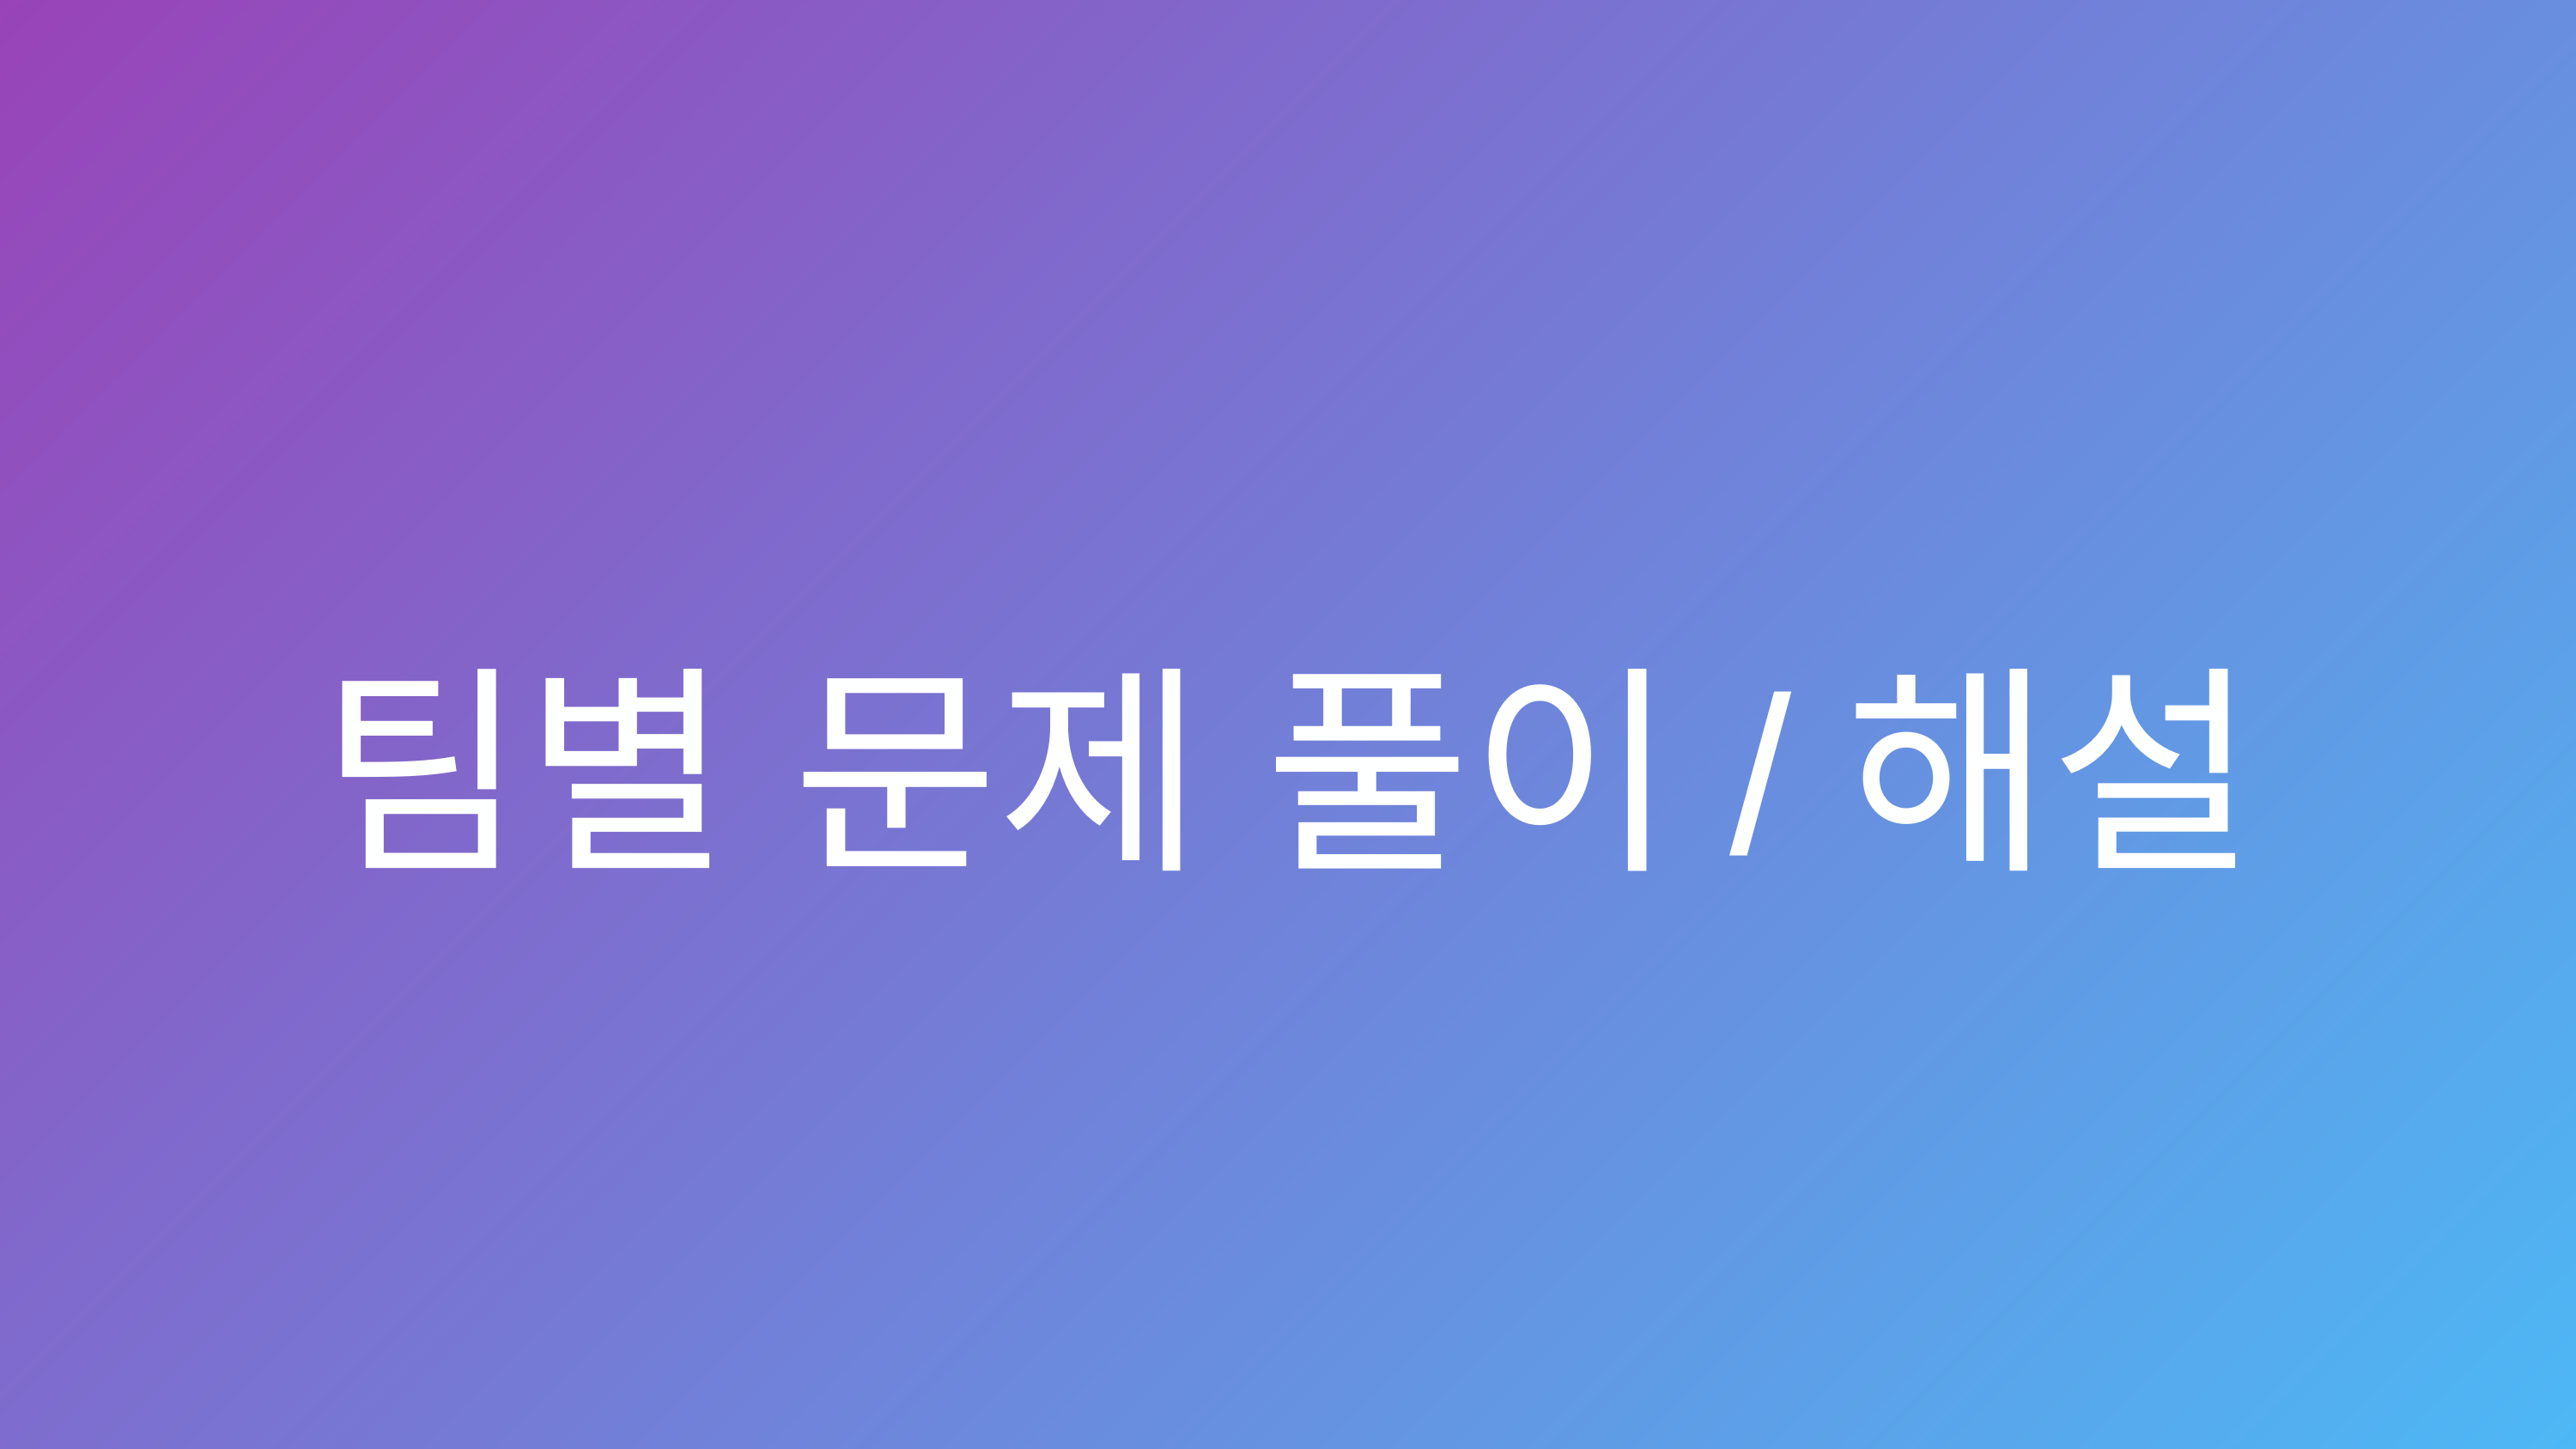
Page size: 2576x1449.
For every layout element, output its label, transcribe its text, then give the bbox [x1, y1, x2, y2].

text_box 팀별 문제 풀이/해설 [154, 523, 2422, 899]
